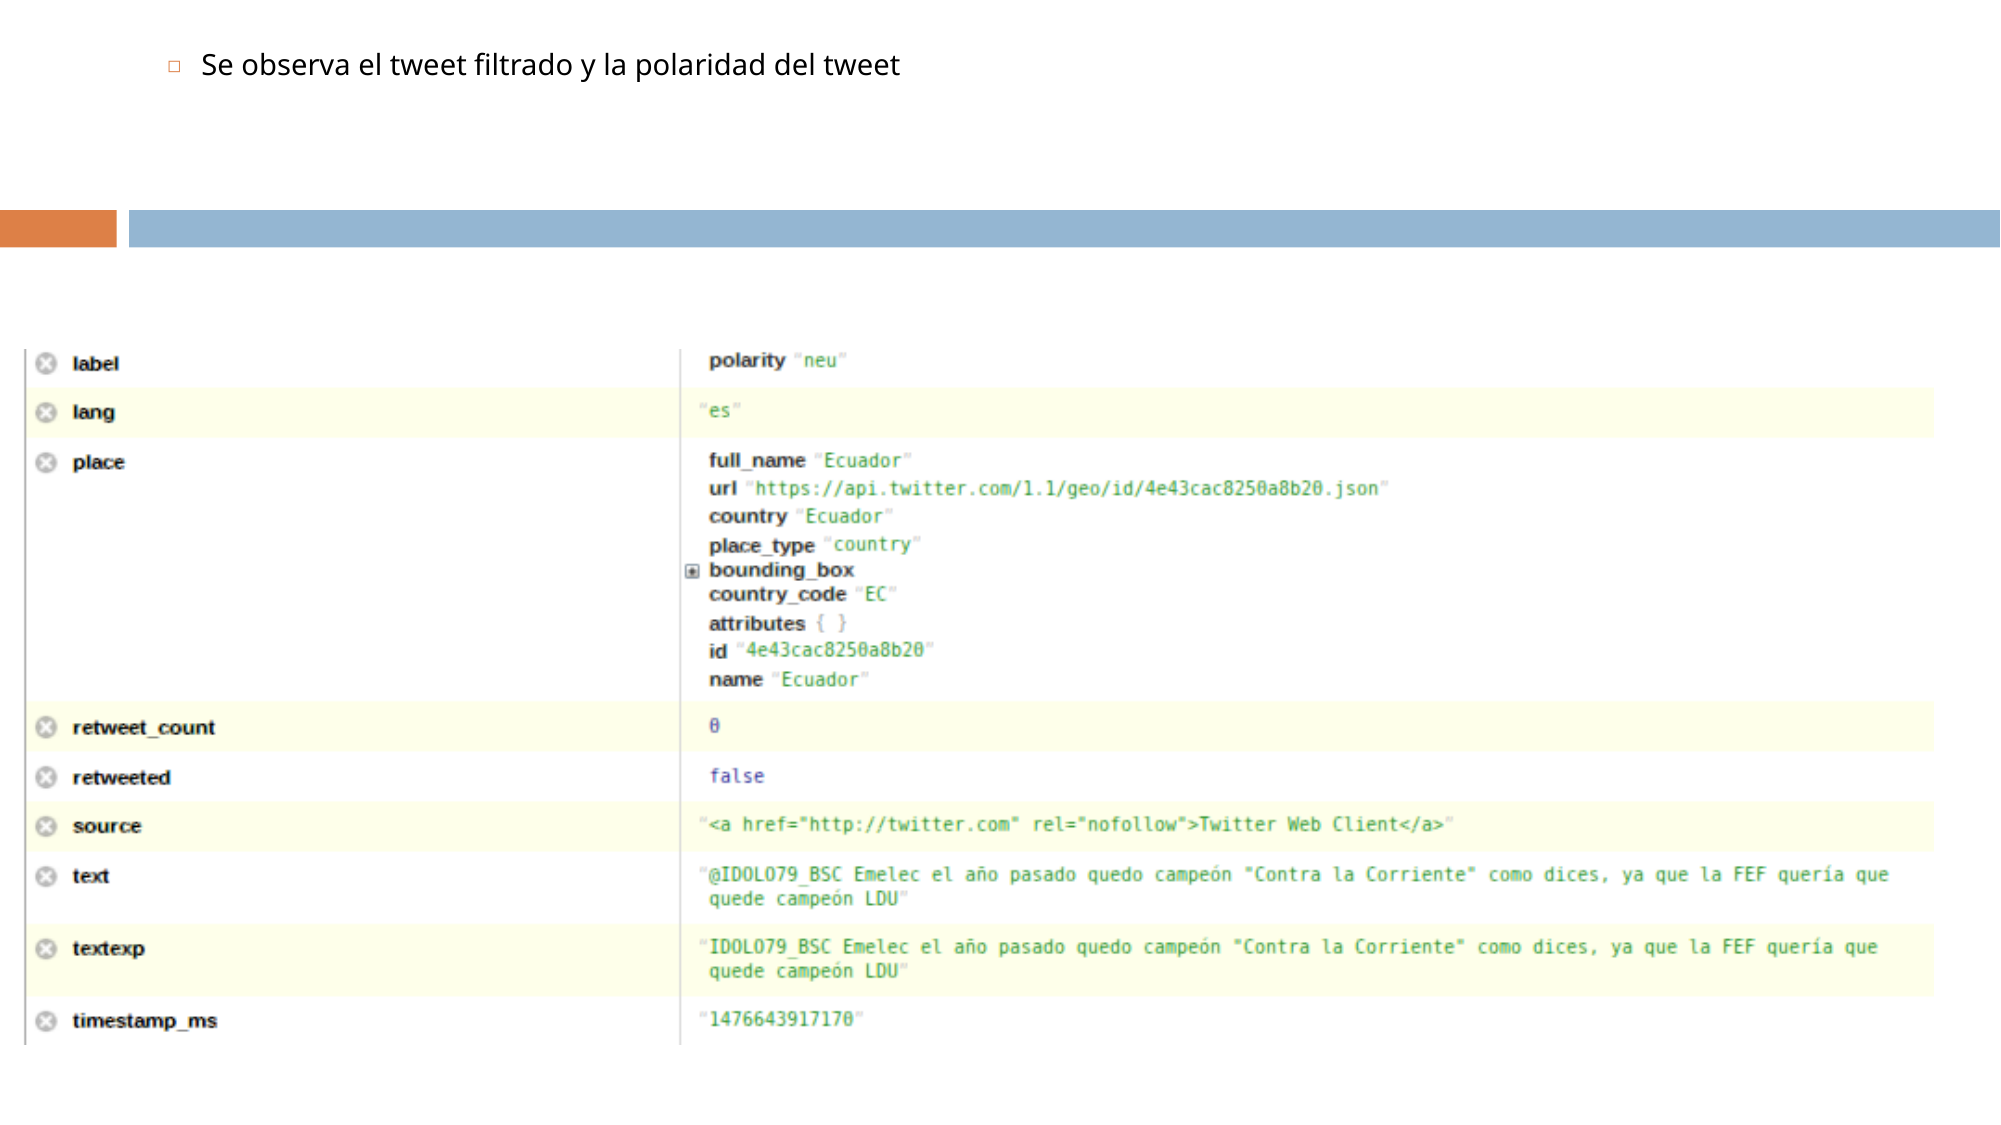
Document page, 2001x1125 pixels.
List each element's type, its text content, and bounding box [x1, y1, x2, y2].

list Se observa el tweet filtrado y la polaridad del tweet [133, 30, 1918, 346]
picture [21, 349, 1934, 1046]
